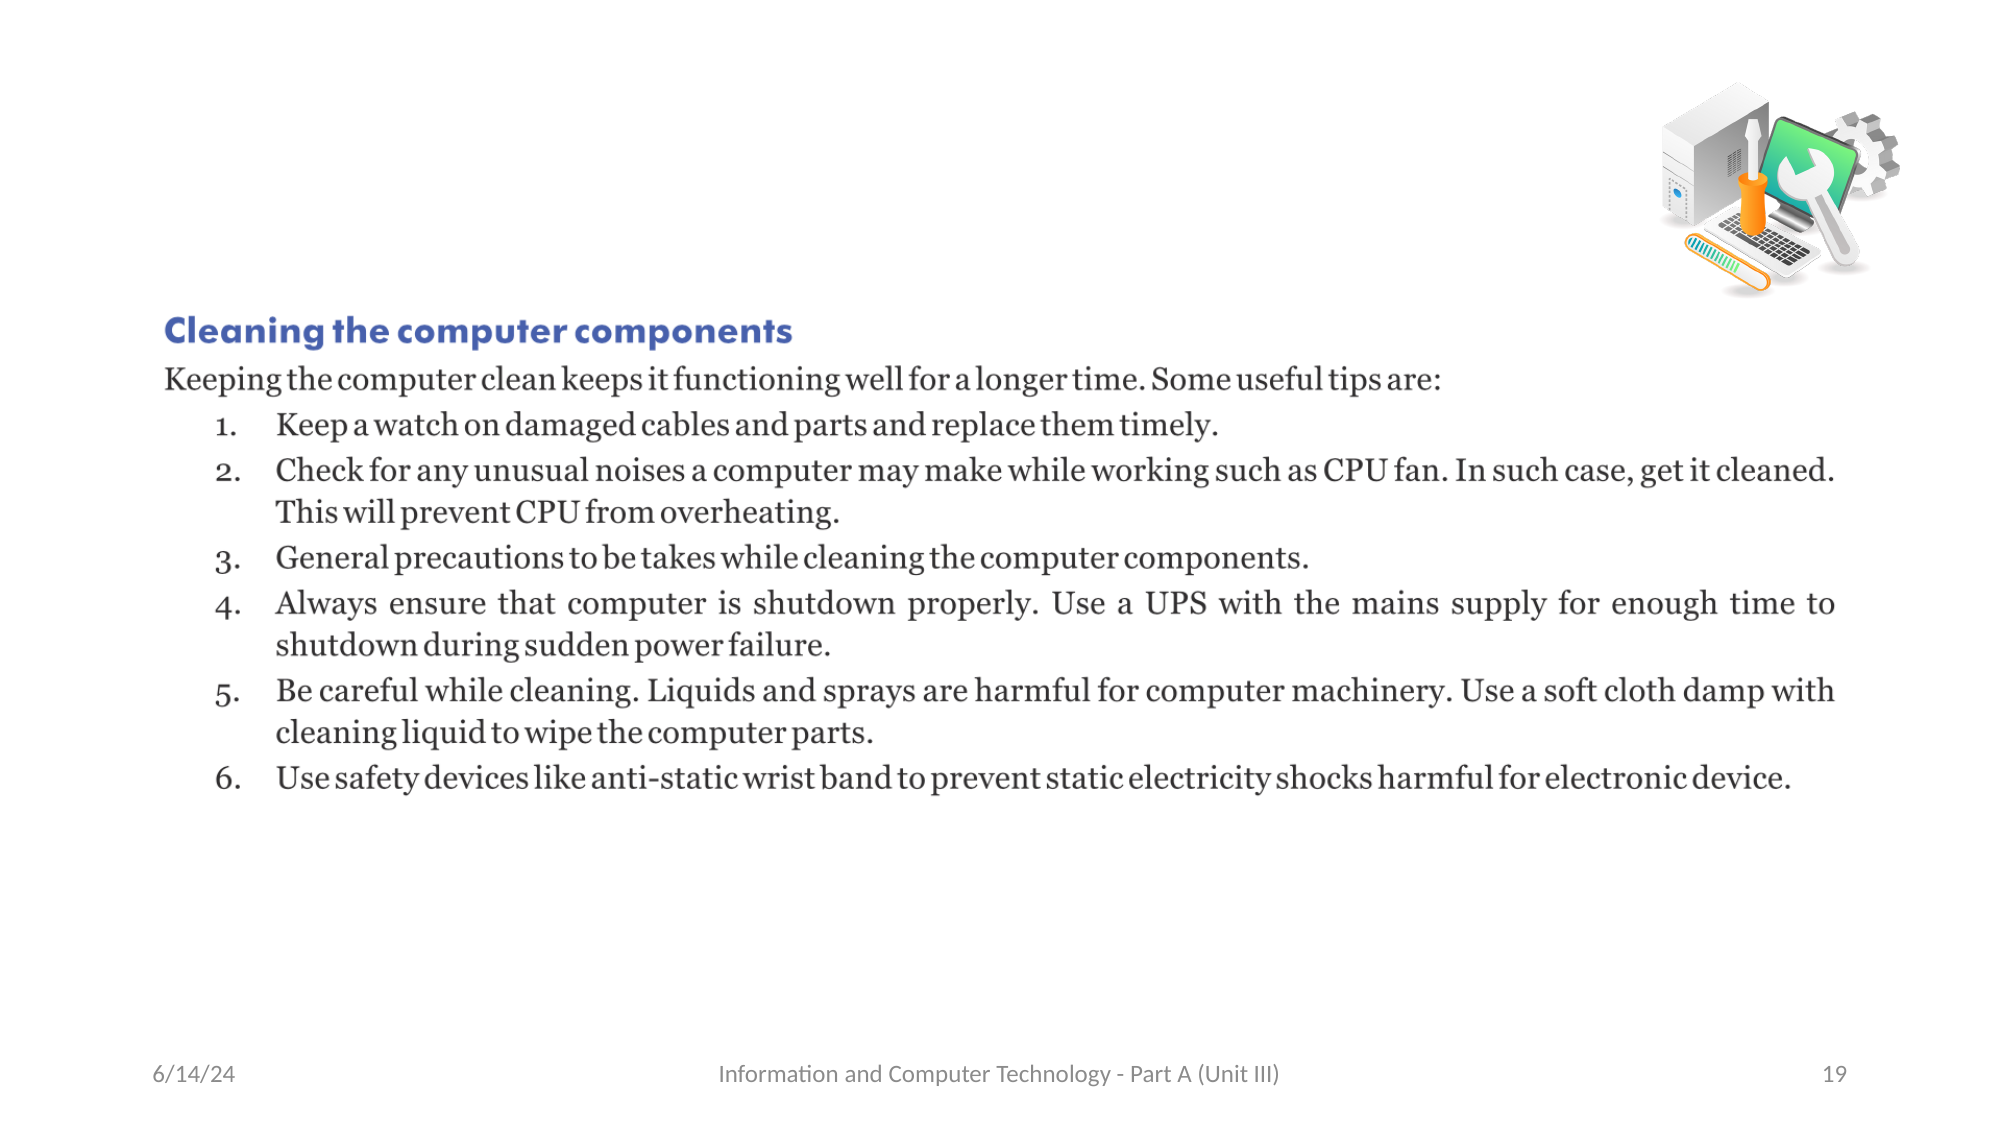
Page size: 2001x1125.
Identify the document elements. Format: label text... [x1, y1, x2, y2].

footer Information and Computer Technology - Part A (Unit III) [662, 1042, 1338, 1103]
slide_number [137, 1042, 588, 1103]
picture [146, 310, 1854, 815]
slide_number 20 [1412, 1042, 1863, 1103]
picture [1658, 82, 1900, 299]
